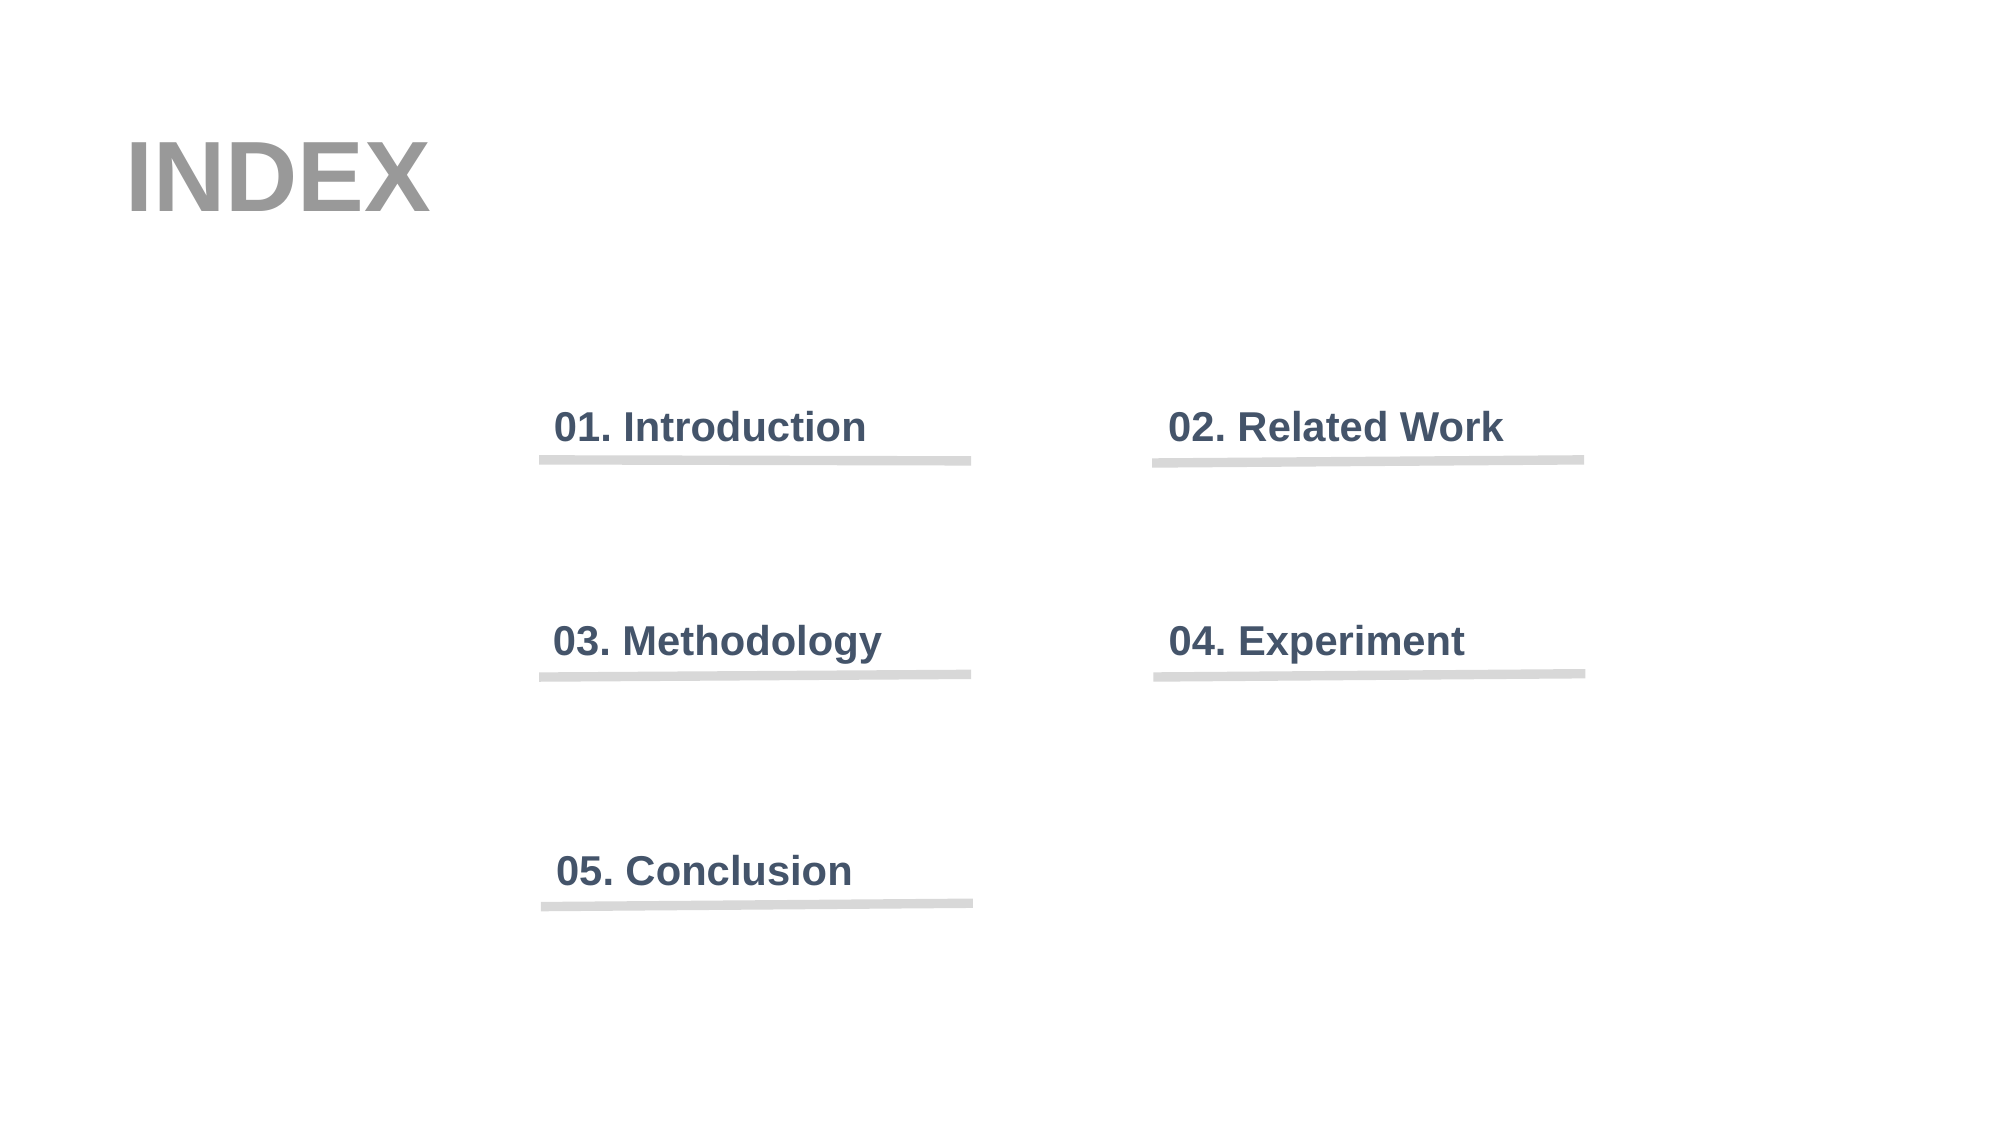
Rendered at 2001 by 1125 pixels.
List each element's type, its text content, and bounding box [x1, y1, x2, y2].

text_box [538, 674, 972, 678]
text_box 01. Introduction [539, 391, 893, 438]
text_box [1151, 459, 1585, 464]
text_box 05. Conclusion [540, 835, 960, 887]
text_box 03. Methodology [537, 606, 957, 657]
text_box 02. Related Work [1153, 392, 1622, 443]
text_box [1153, 673, 1586, 678]
text_box 04. Experiment [1153, 606, 1572, 657]
text_box INDEX [110, 104, 1354, 241]
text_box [540, 902, 974, 907]
